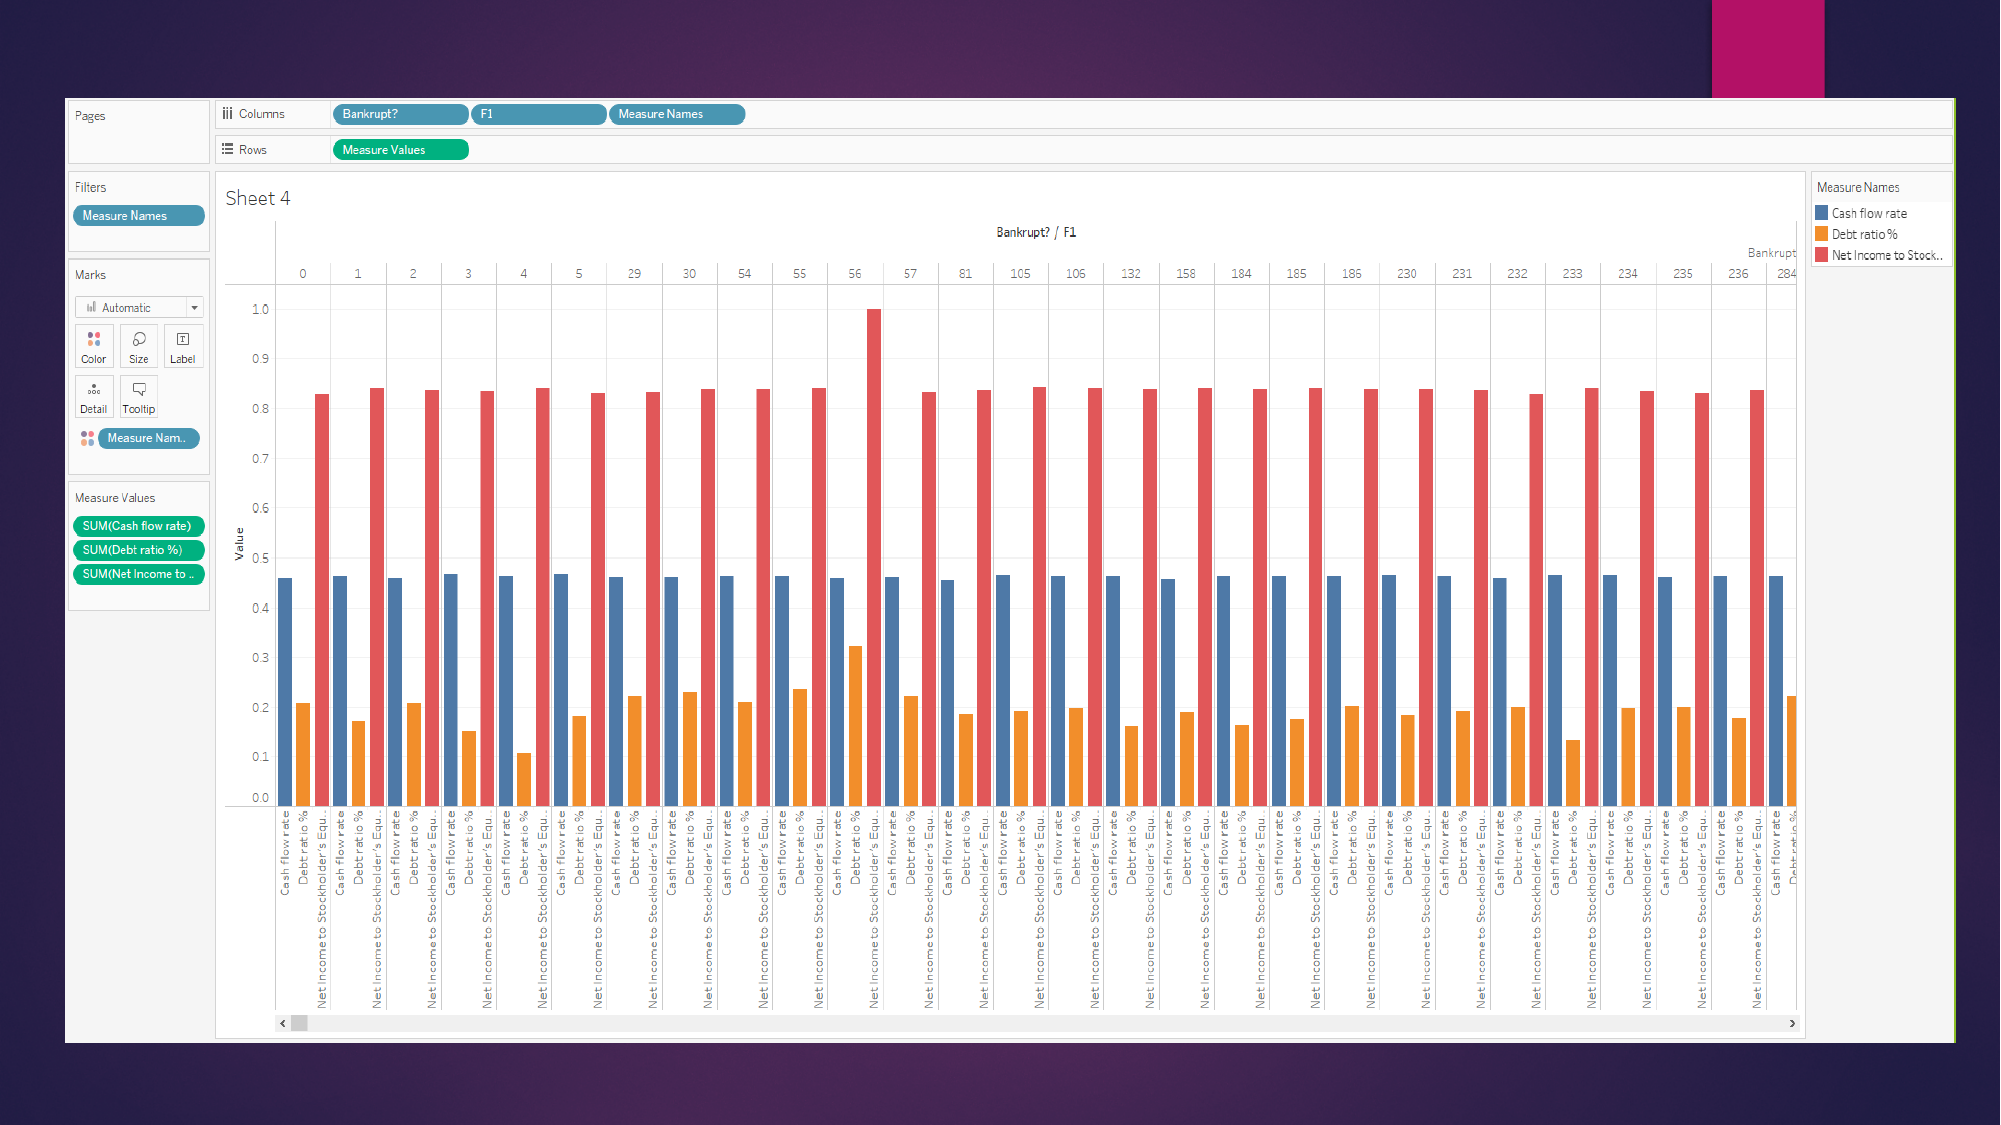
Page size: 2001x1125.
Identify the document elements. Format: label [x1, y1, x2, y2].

text_box [0, 0, 2000, 1125]
text_box [1711, 0, 1825, 96]
list [64, 98, 1956, 1043]
